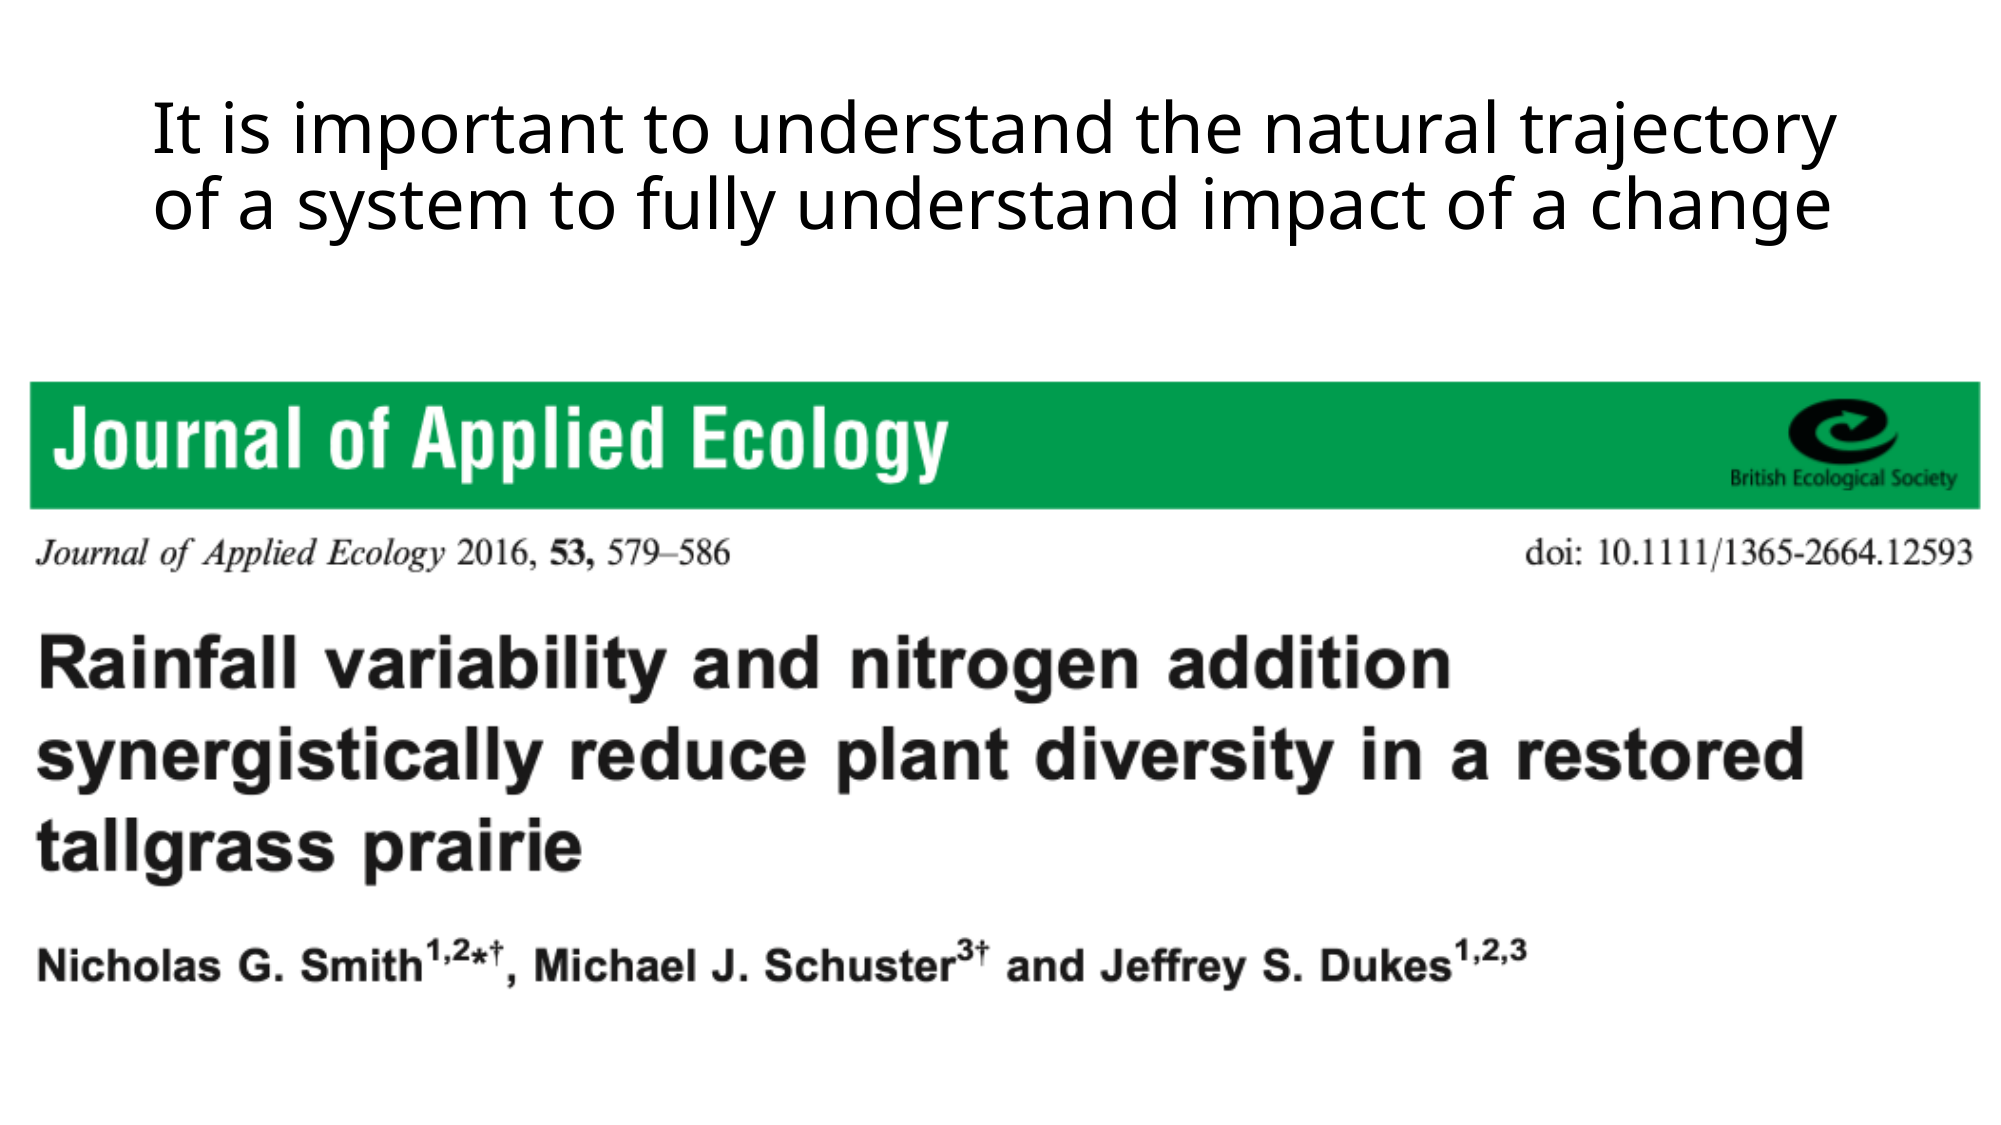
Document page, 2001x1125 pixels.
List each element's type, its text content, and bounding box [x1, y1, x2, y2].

picture [0, 348, 2000, 1014]
title It is important to understand the natural trajectory of a system to fully understand impact of a change [137, 59, 1863, 278]
